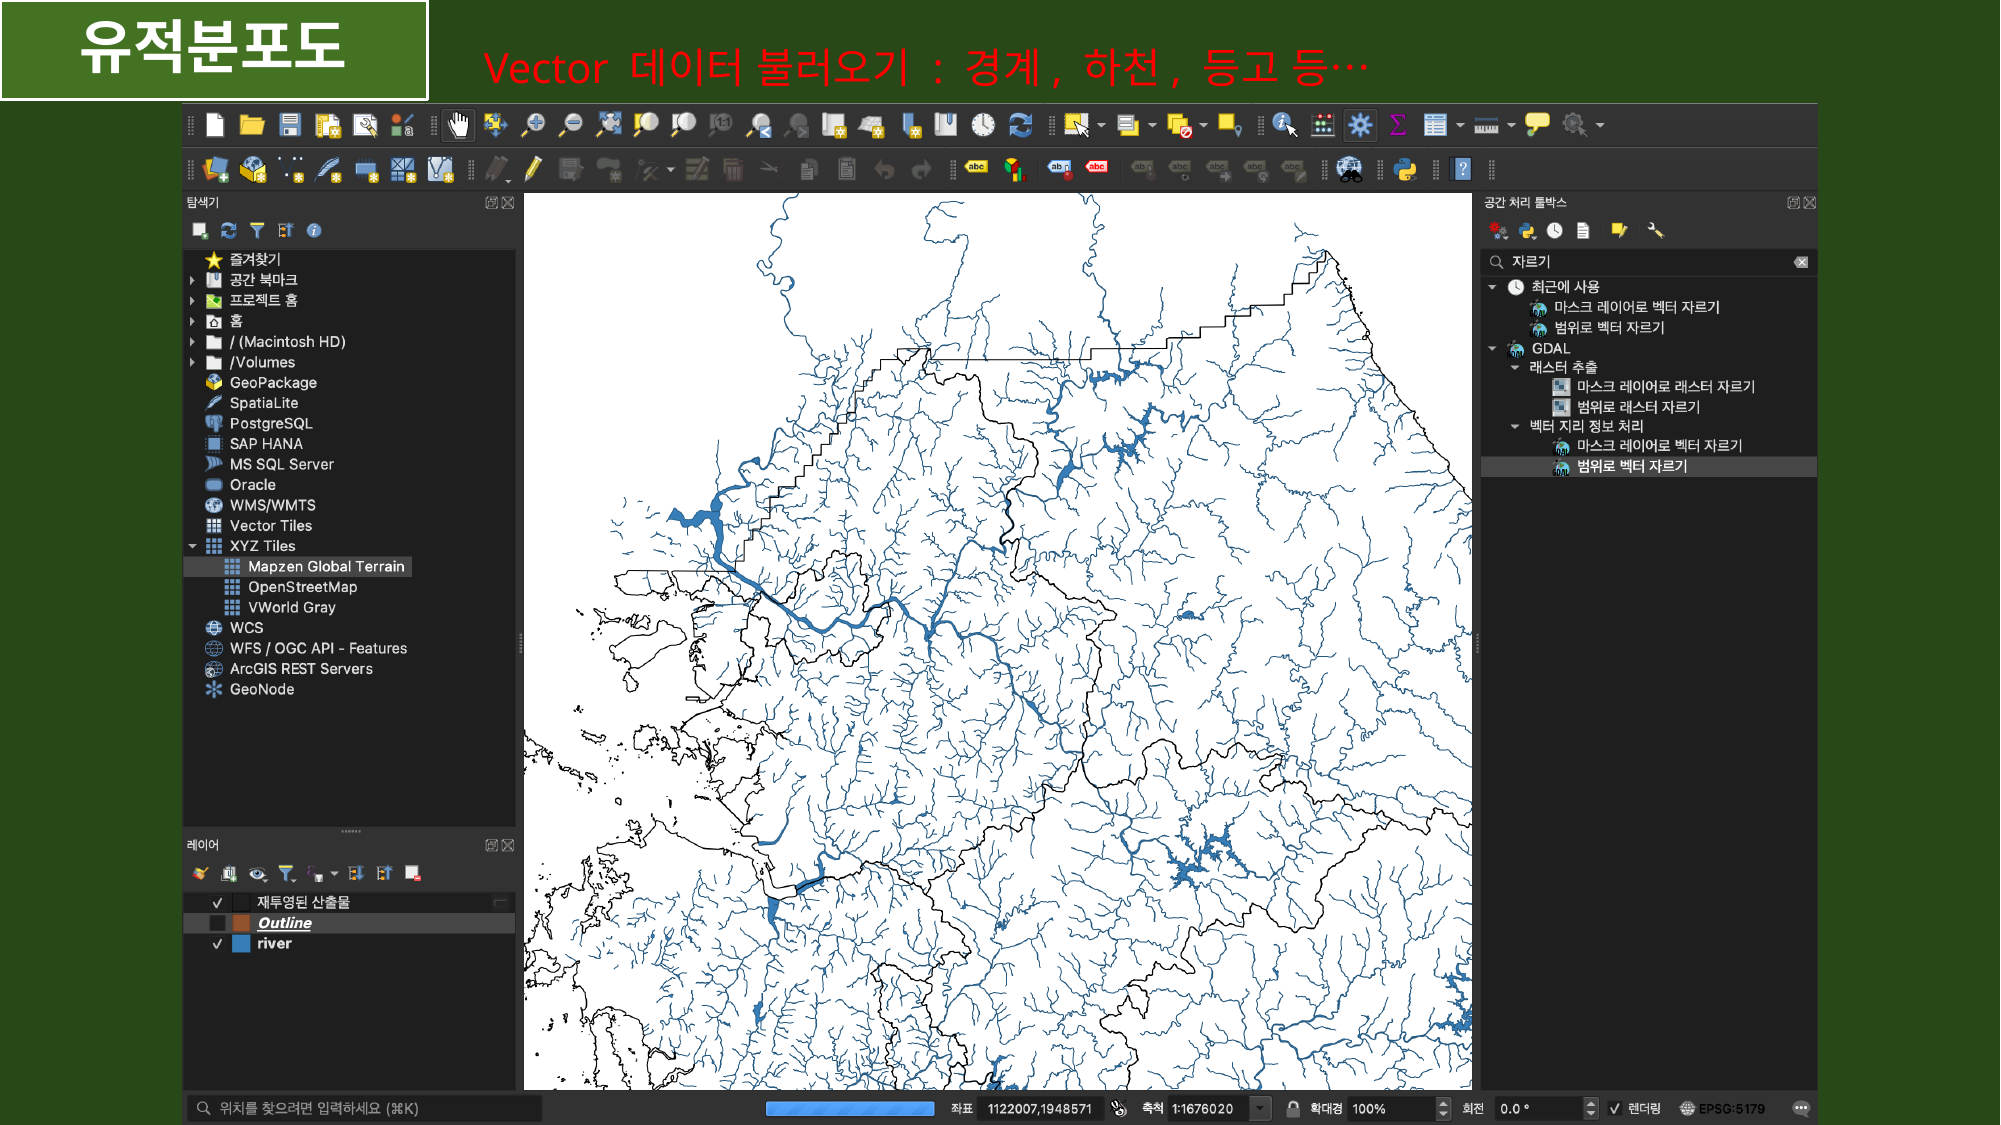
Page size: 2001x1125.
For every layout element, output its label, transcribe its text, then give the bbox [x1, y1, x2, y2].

title 유적분포도 [0, 0, 428, 100]
picture [182, 103, 1818, 1125]
text_box Vector 데이터 불러오기 : 경계, 하천, 등고 등… [427, 34, 1429, 100]
